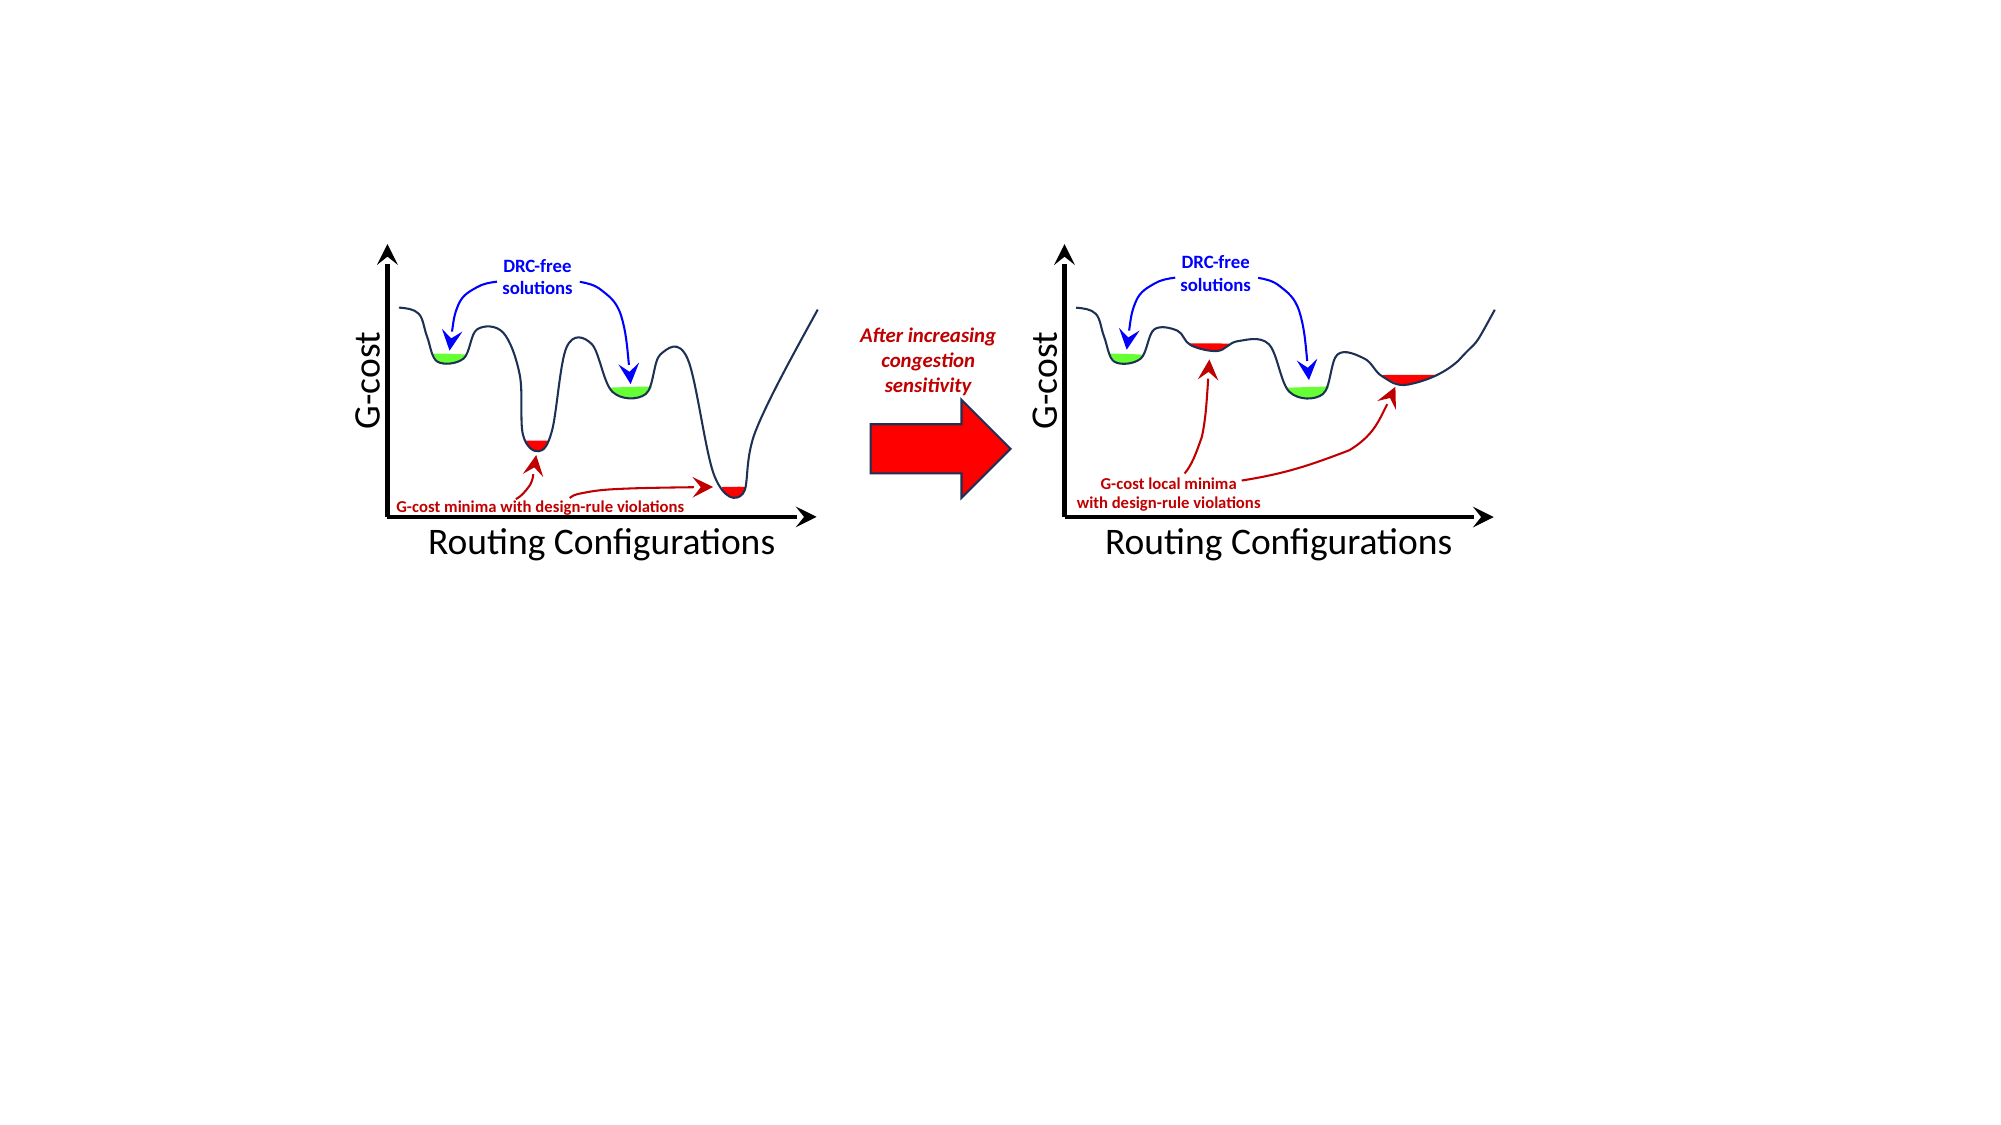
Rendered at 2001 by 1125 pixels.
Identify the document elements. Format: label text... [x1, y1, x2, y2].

text_box G-cost local minima with design-rule violations [1076, 472, 1262, 513]
text_box DRC-free solutions [502, 253, 573, 299]
text_box After increasing congestion sensitivity [860, 321, 997, 397]
text_box [569, 476, 714, 499]
text_box [1183, 359, 1219, 475]
text_box DRC-free solutions [1180, 249, 1252, 295]
text_box [1119, 276, 1176, 350]
text_box Routing Configurations [1105, 518, 1453, 563]
text_box [1241, 386, 1396, 482]
text_box [398, 306, 819, 499]
text_box Routing Configurations [428, 517, 776, 563]
text_box [1075, 306, 1496, 400]
text_box G-cost [1019, 332, 1064, 430]
text_box [869, 397, 1013, 501]
text_box G-cost minima with design-rule violations [396, 495, 686, 516]
text_box [1257, 276, 1318, 381]
text_box G-cost [342, 331, 387, 430]
text_box [441, 280, 498, 351]
text_box [579, 280, 640, 385]
text_box [515, 455, 544, 500]
